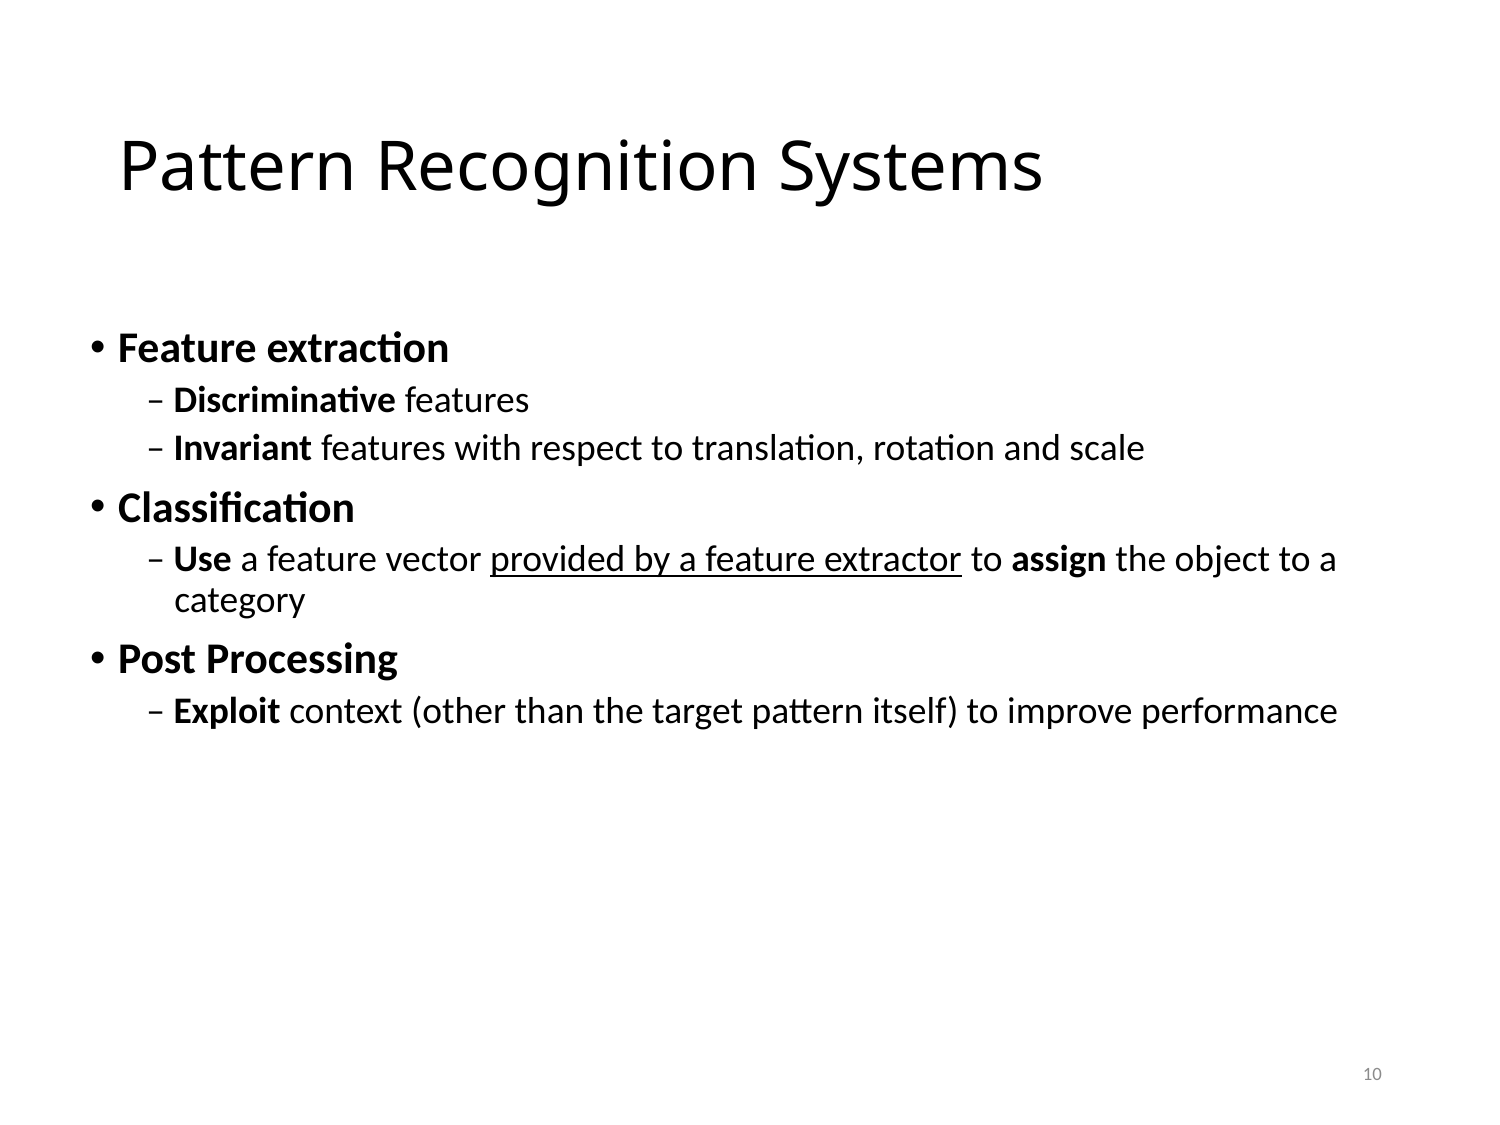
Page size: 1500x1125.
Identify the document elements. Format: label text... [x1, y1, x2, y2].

slide_number 10 [1059, 1042, 1397, 1103]
list Feature extraction – Discriminative features – Invariant features with respect to translation, rotation and scale Classification – Use a feature vector provided by a feature extractor to assign the object to a category Post Processing – Exploit context (other than the target pattern itself) to improve performance [75, 317, 1463, 1038]
title Pattern Recognition Systems [103, 59, 1397, 278]
